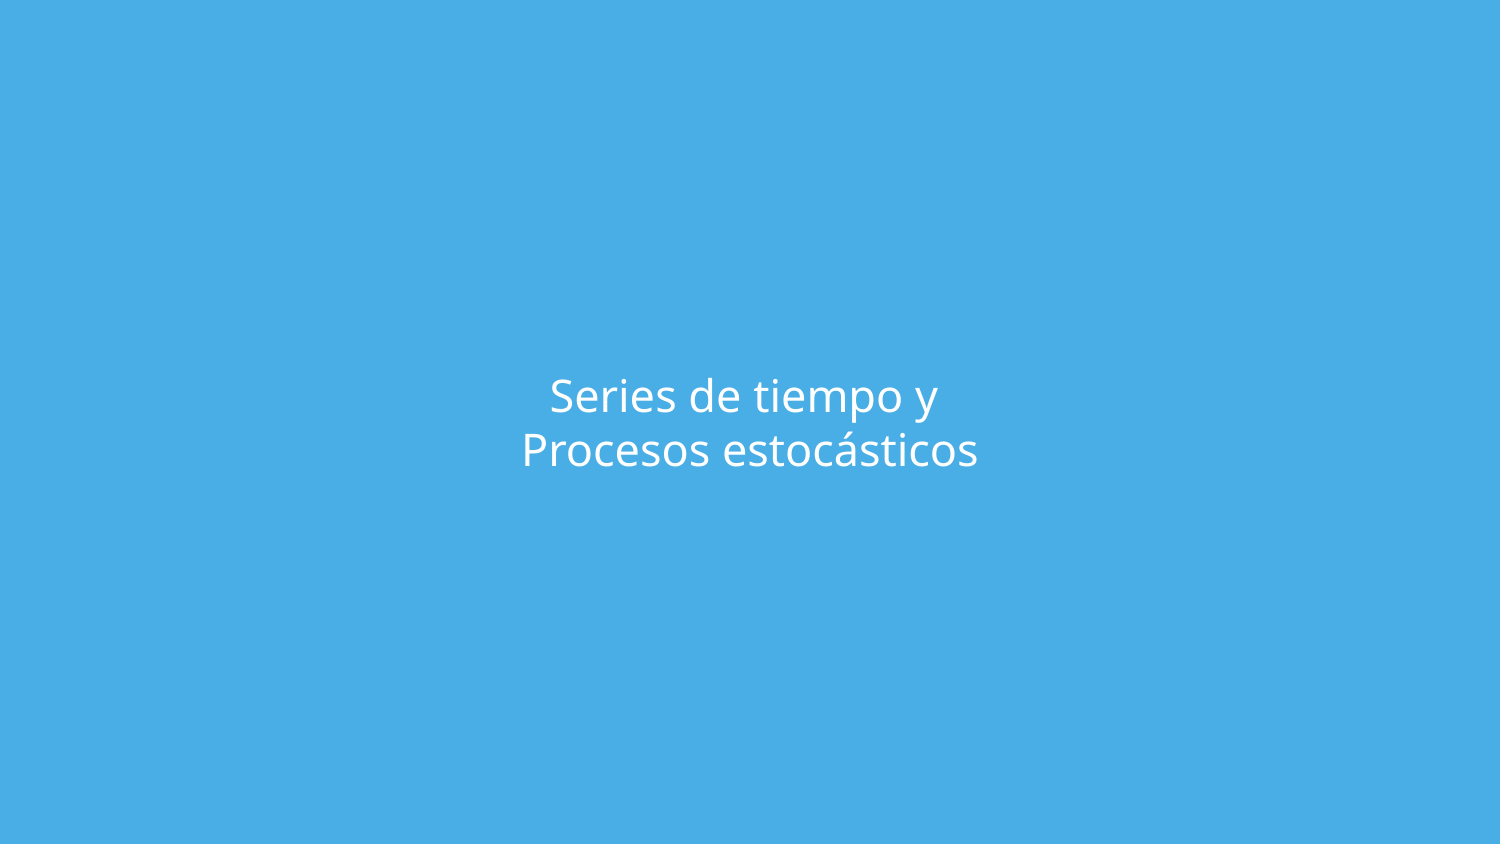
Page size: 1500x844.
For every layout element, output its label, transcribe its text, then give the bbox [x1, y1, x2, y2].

title Series de tiempo y Procesos estocásticos [51, 352, 1449, 491]
